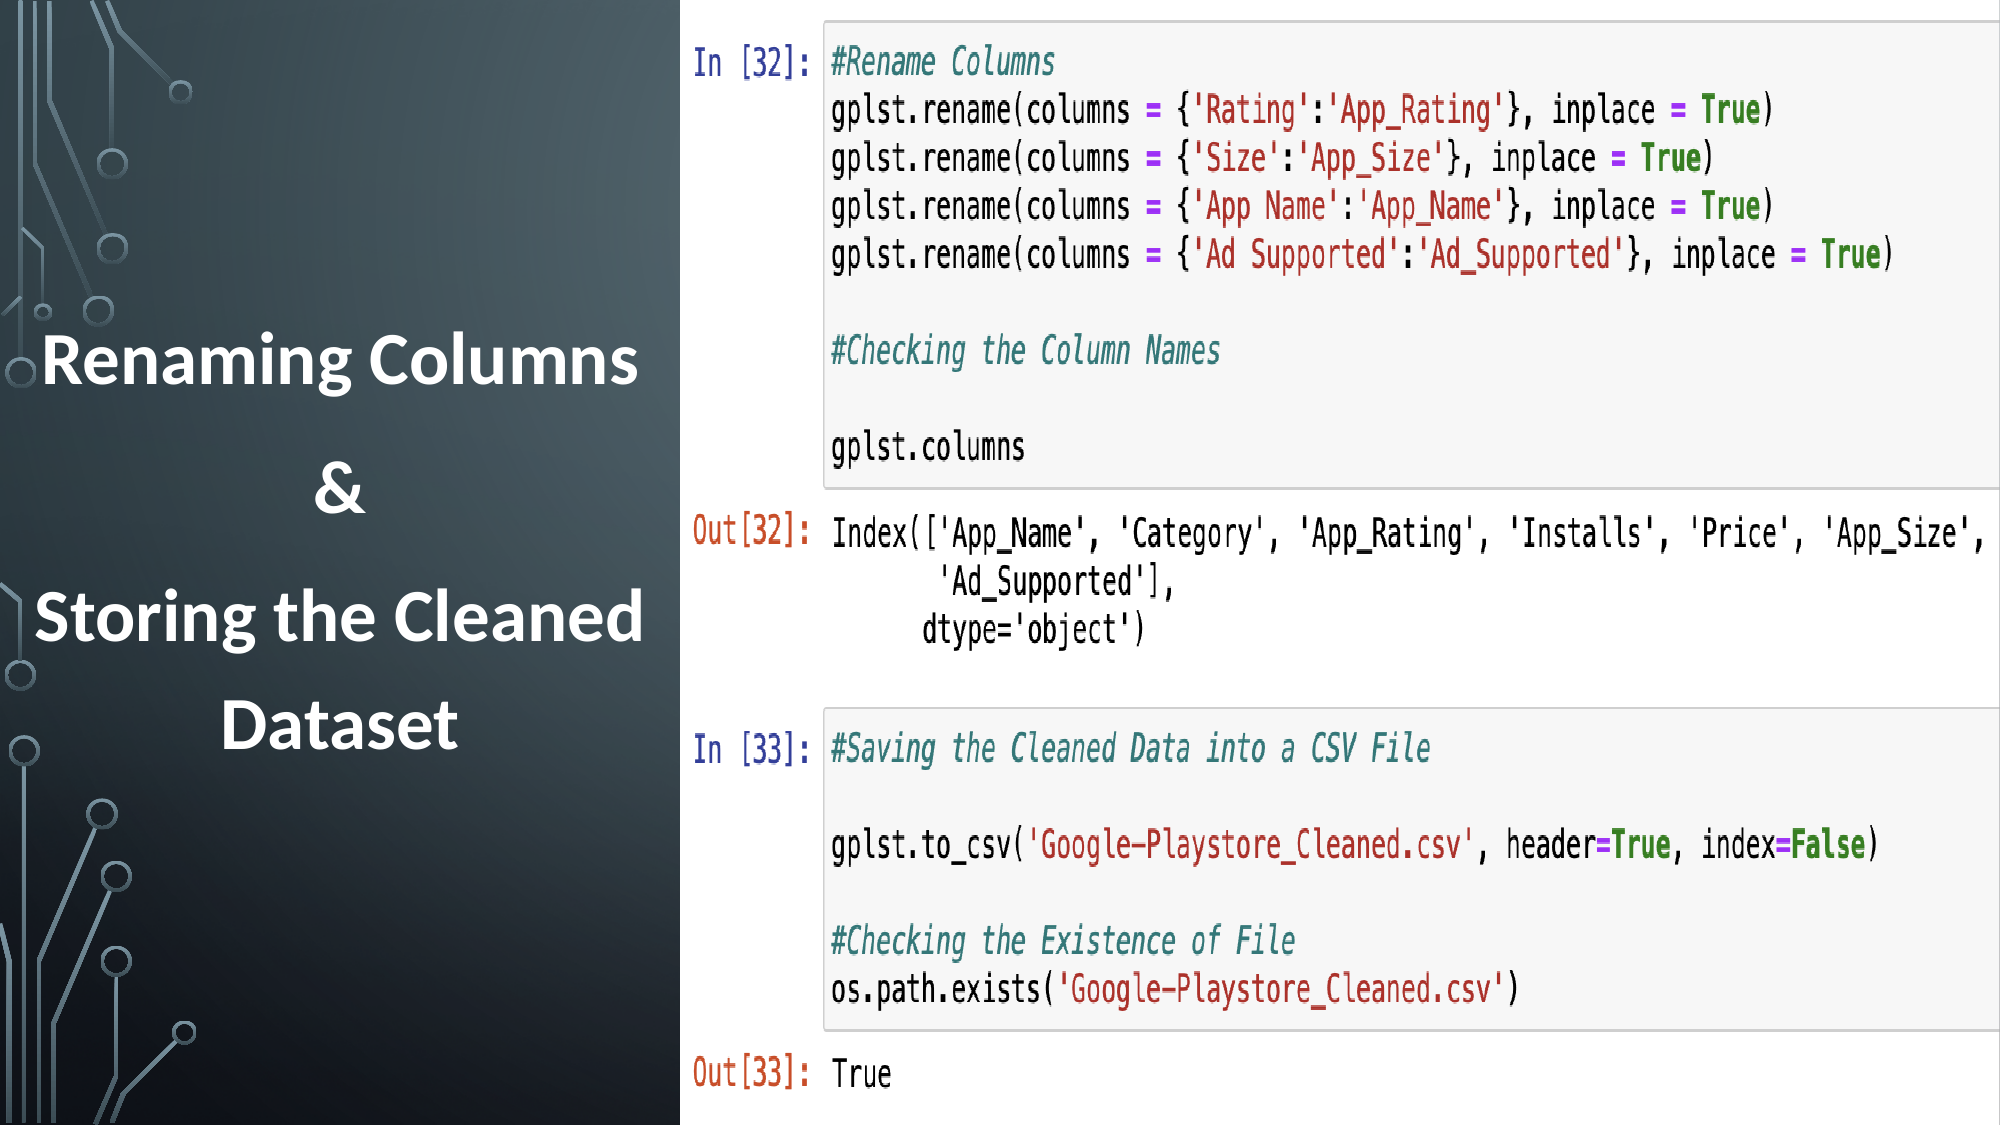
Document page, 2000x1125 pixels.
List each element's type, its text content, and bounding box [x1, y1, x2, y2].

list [680, 0, 2000, 1125]
list Renaming Columns & Storing the Cleaned Dataset [0, 0, 680, 1125]
